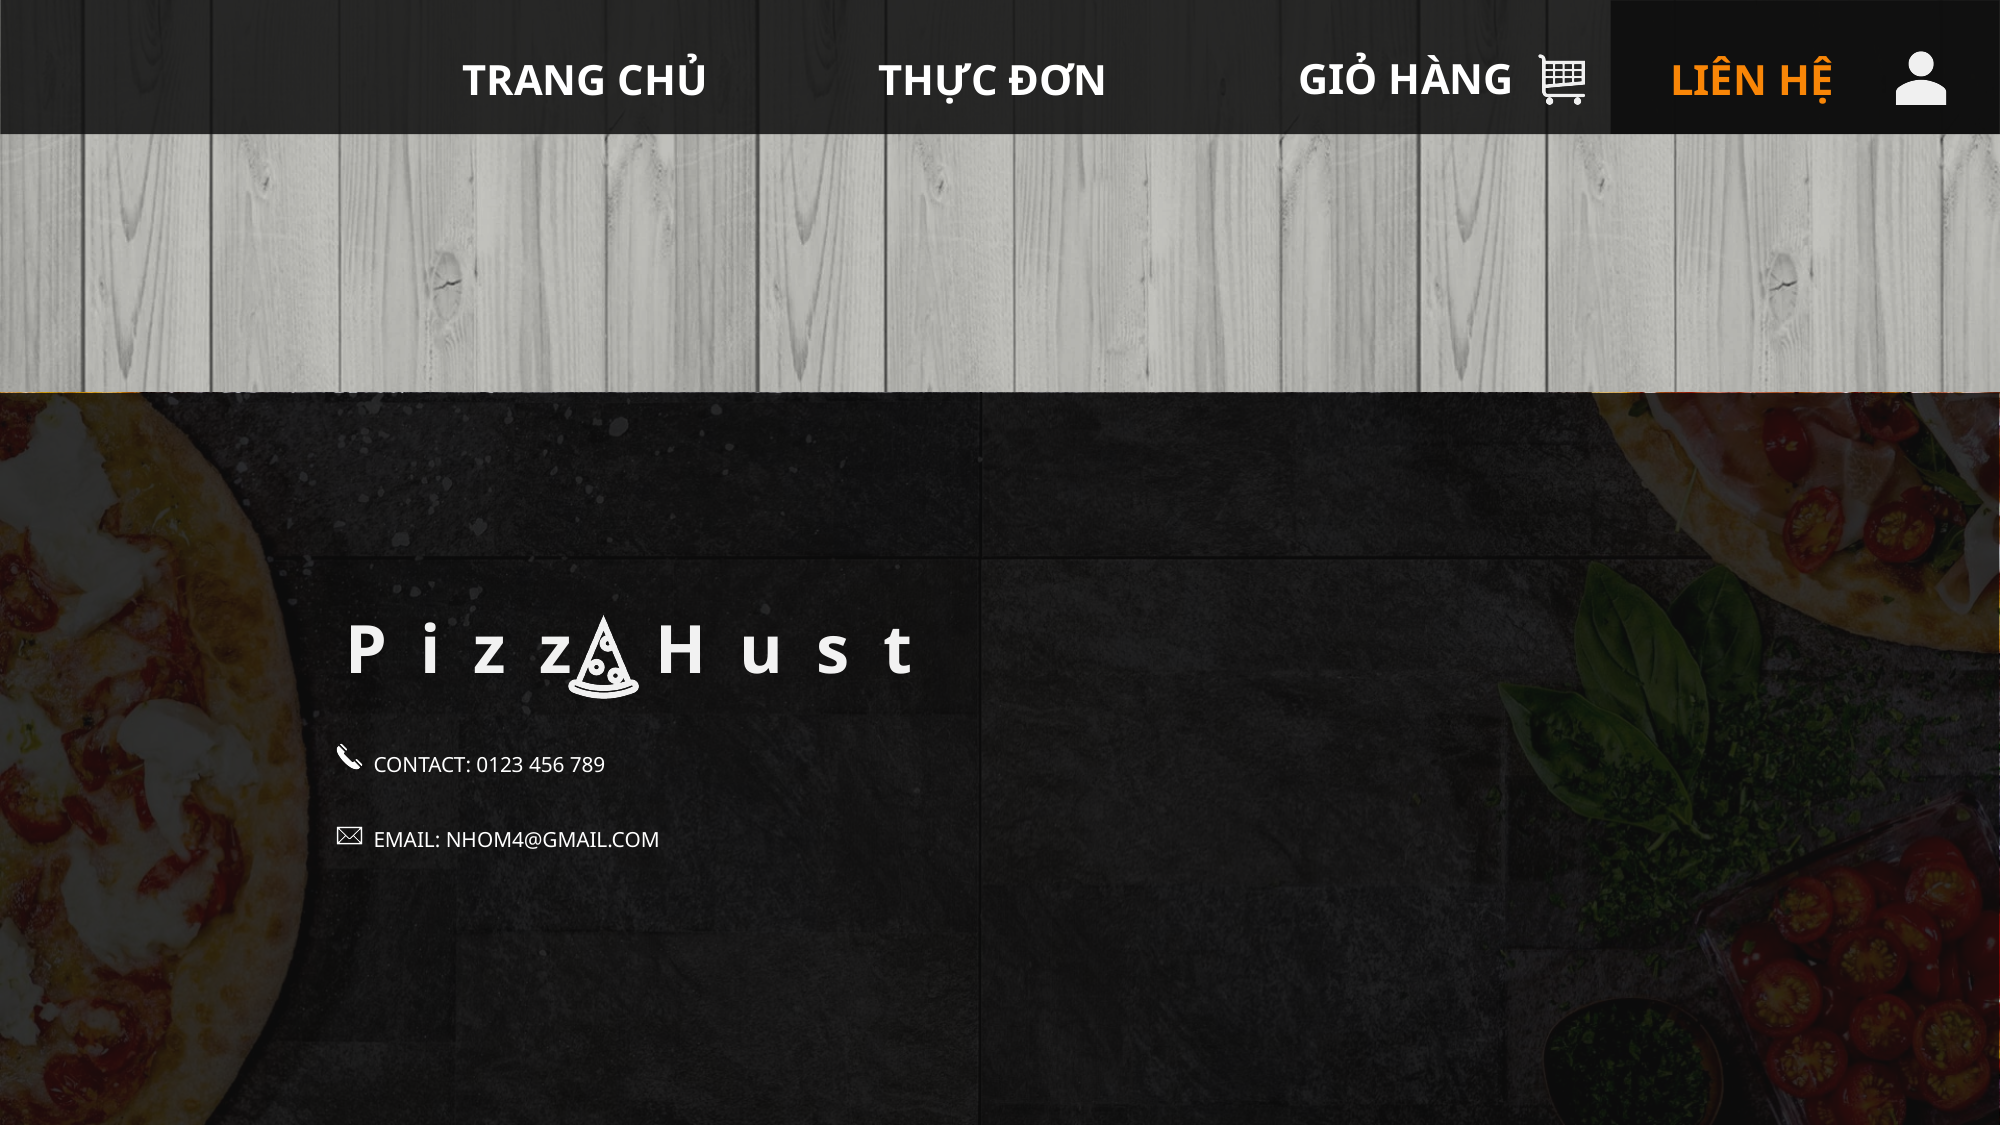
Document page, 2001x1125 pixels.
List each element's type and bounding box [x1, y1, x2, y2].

text_box [0, 0, 2000, 135]
picture [1883, 40, 1959, 116]
text_box [187, 599, 1071, 857]
picture [1533, 49, 1594, 110]
picture [0, 135, 2000, 1125]
